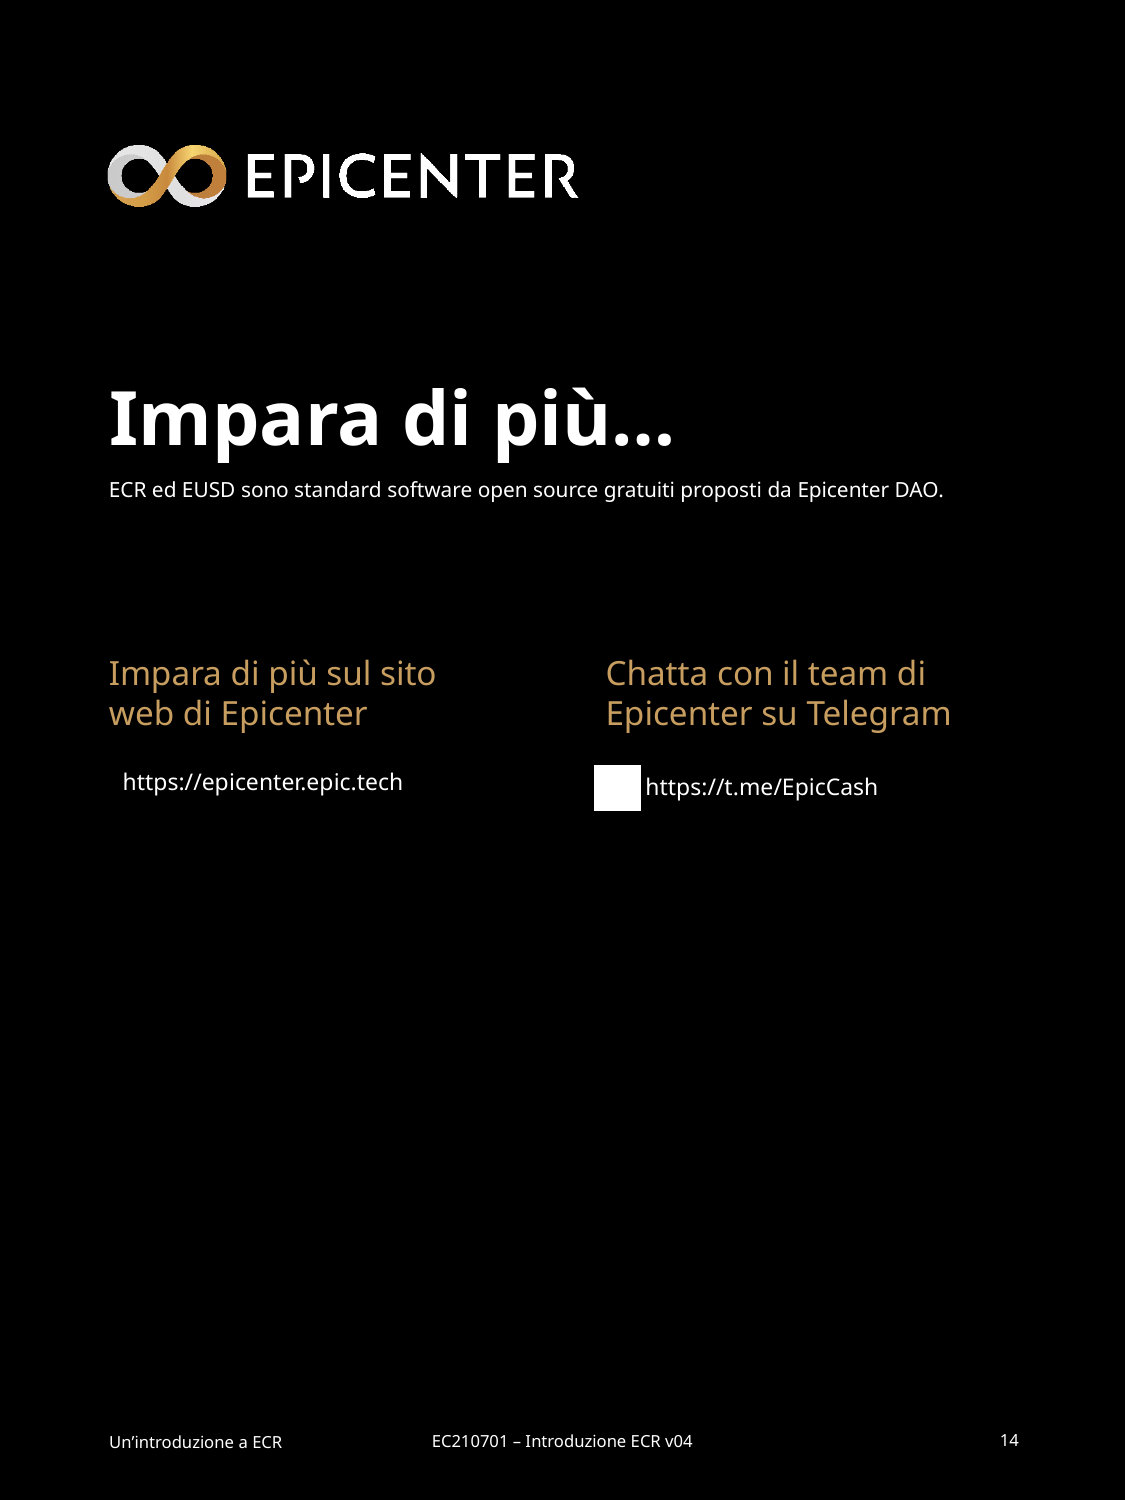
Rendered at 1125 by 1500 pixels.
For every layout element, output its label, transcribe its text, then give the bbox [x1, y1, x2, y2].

slide_number 14 [780, 1401, 1034, 1482]
picture [99, 134, 591, 217]
text_box https://t.me/EpicCash [641, 765, 957, 808]
text_box EC210701 – Introduzione ECR v04 [377, 1423, 748, 1458]
text_box https://epicenter.epic.tech [108, 759, 419, 803]
text_box ECR ed EUSD sono standard software open source gratuiti proposti da Epicenter DAO. [94, 468, 1080, 509]
text_box Impara di più sul sito web di Epicenter [94, 644, 474, 740]
text_box Chatta con il team di Epicenter su Telegram [590, 644, 1018, 740]
text_box Impara di più… [109, 363, 773, 468]
footer Un’introduzione a ECR [94, 1401, 474, 1482]
picture [594, 765, 641, 811]
